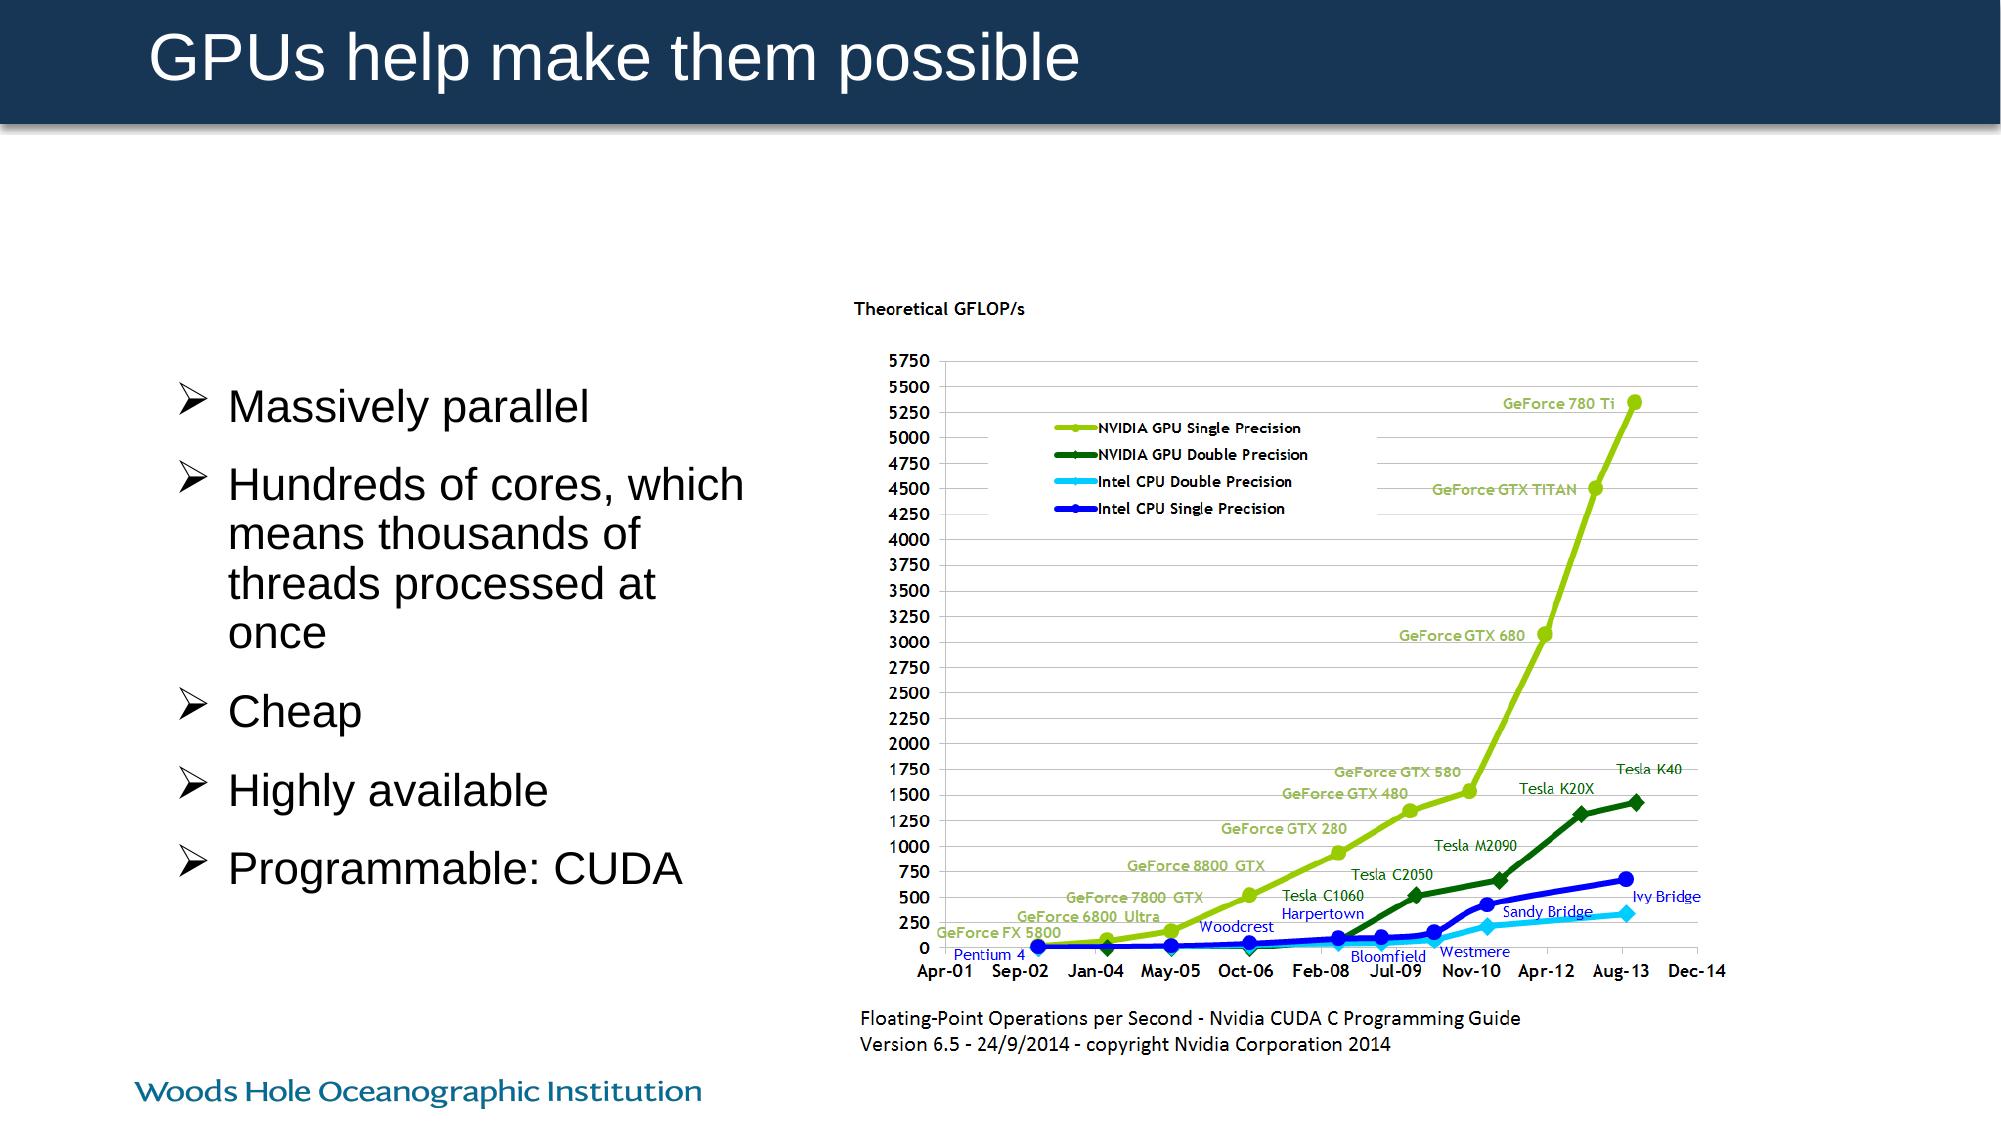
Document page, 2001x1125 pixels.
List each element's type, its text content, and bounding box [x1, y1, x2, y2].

picture [209, 1089, 216, 1099]
picture [485, 1089, 493, 1099]
picture [134, 1079, 701, 1109]
title GPUs help make them possible [133, 0, 1918, 123]
list Massively parallel Hundreds of cores, which means thousands of threads processed at once Cheap Highly available Programmable: CUDA [168, 375, 775, 1035]
picture [850, 299, 1728, 1076]
